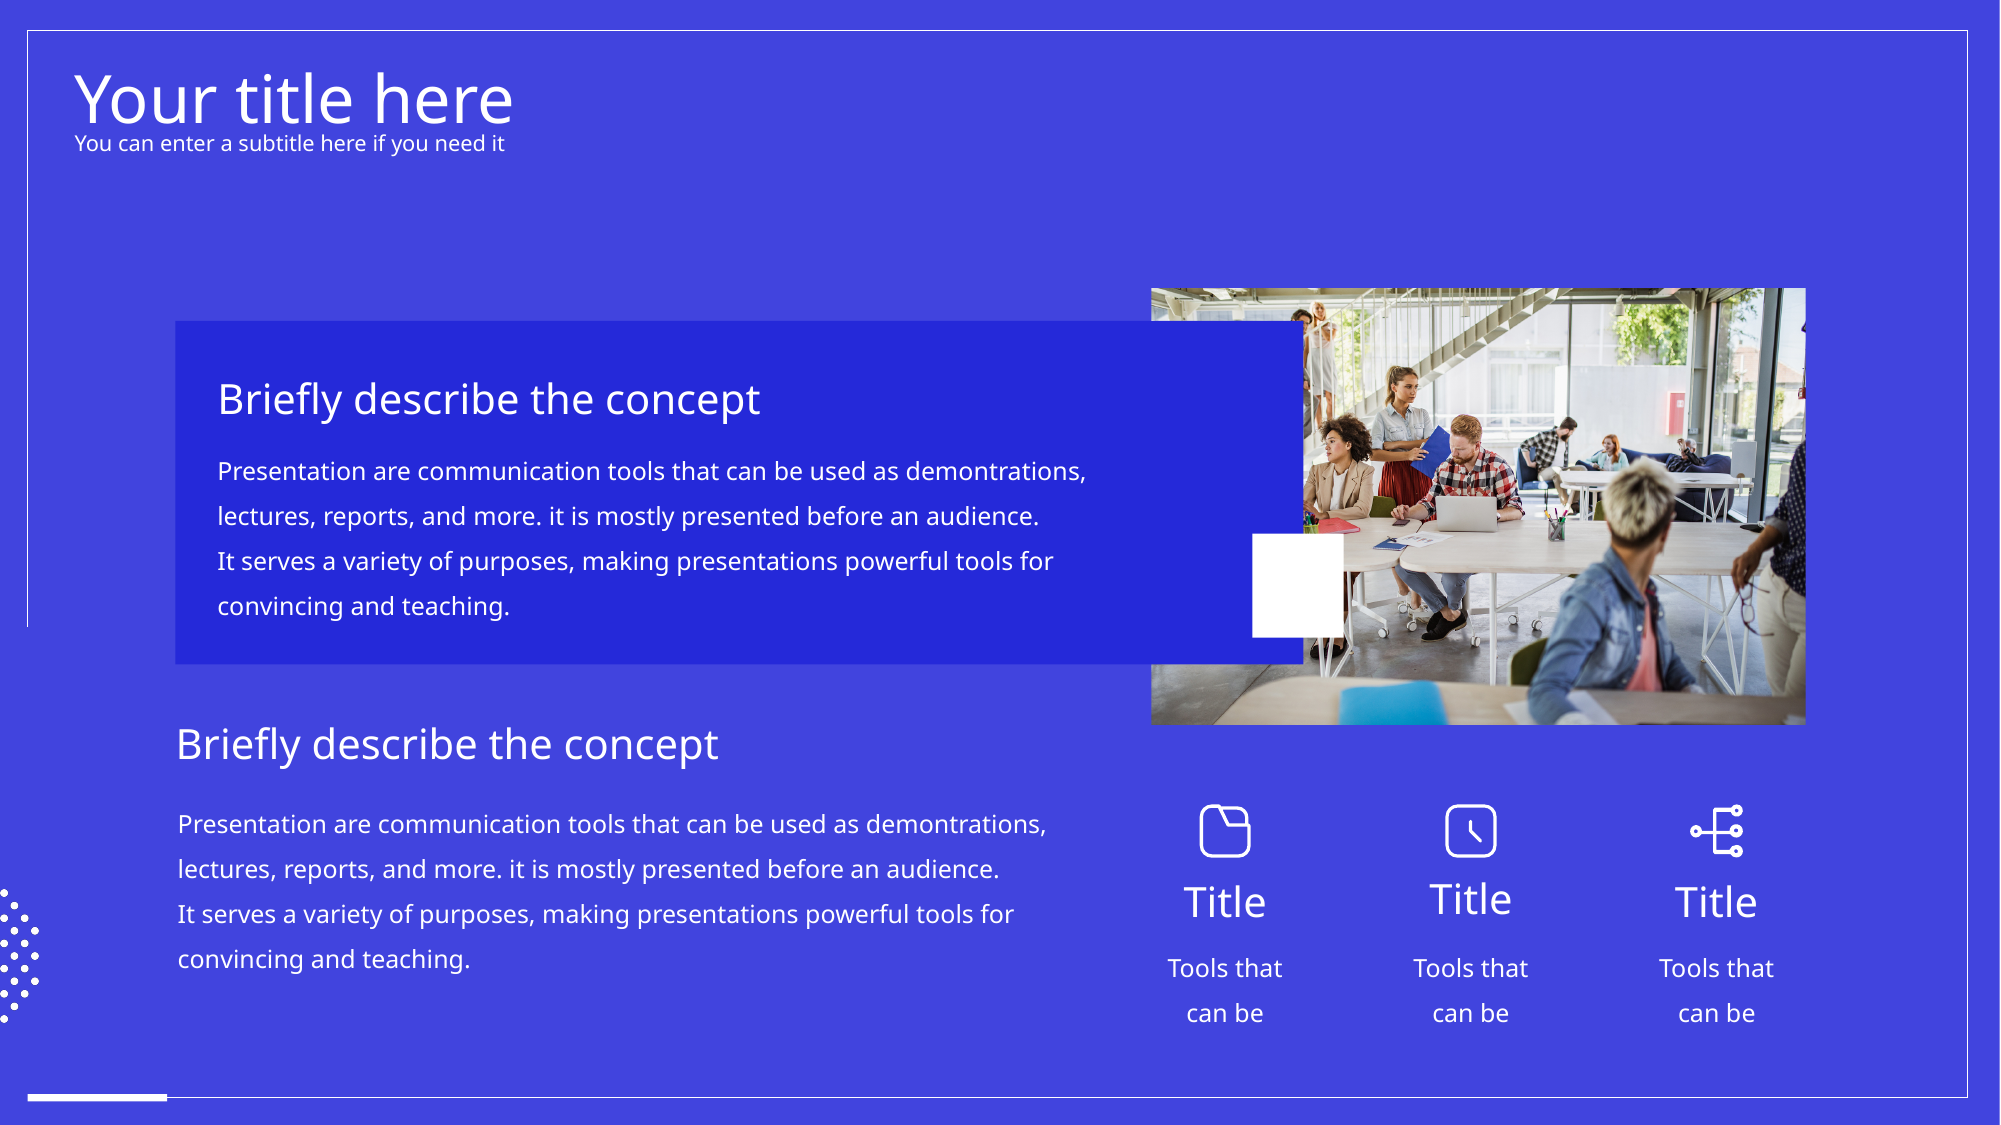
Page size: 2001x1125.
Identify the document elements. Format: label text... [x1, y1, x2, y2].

text_box You can enter a subtitle here if you need it [59, 122, 669, 164]
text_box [160, 288, 1806, 1032]
text_box Your title here [59, 49, 761, 145]
picture [0, 889, 39, 1023]
